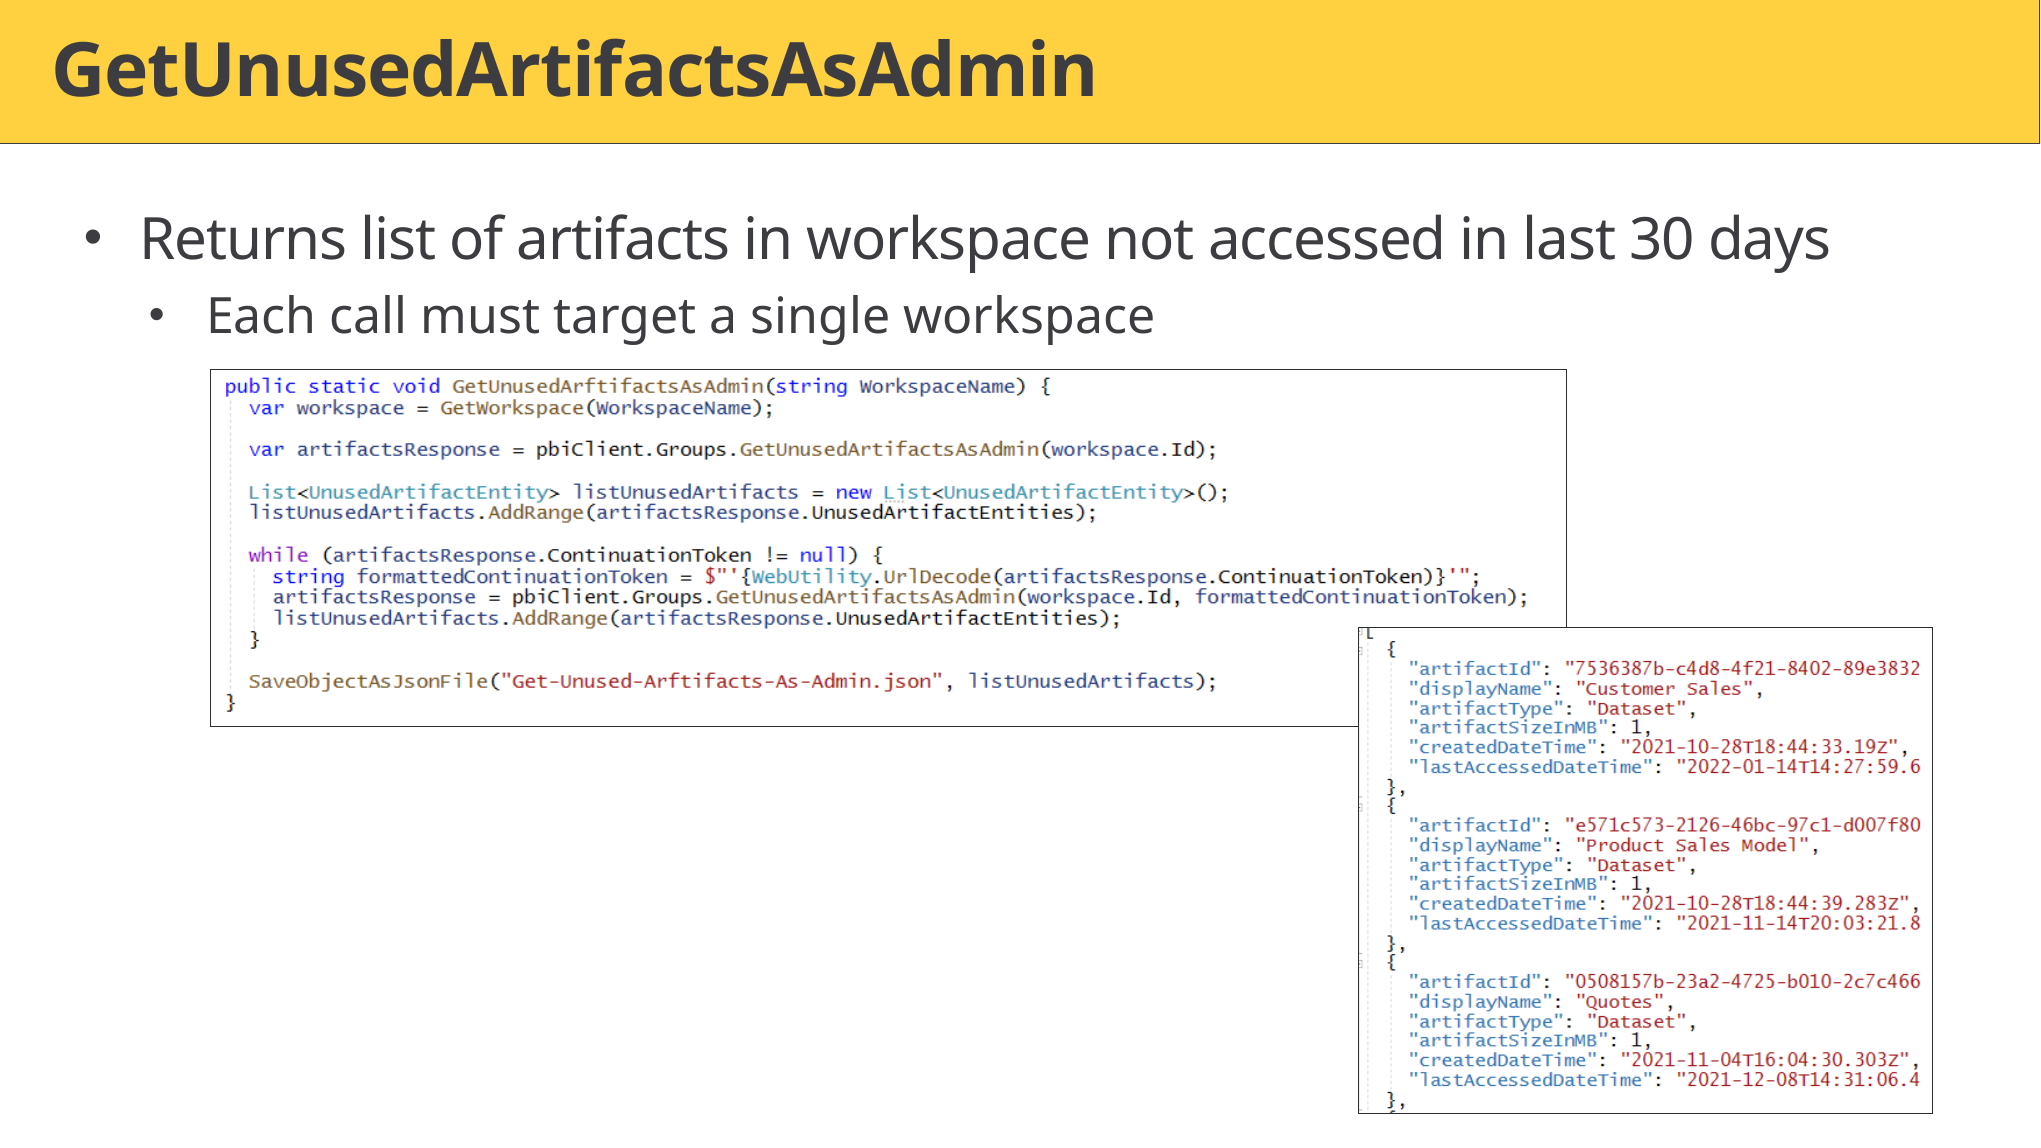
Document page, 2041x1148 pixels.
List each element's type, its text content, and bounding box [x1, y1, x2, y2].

picture [210, 368, 1933, 1114]
list Returns list of artifacts in workspace not accessed in last 30 days Each call must target a single workspace [83, 201, 1988, 509]
title GetUnusedArtifactsAsAdmin [51, 31, 1988, 113]
